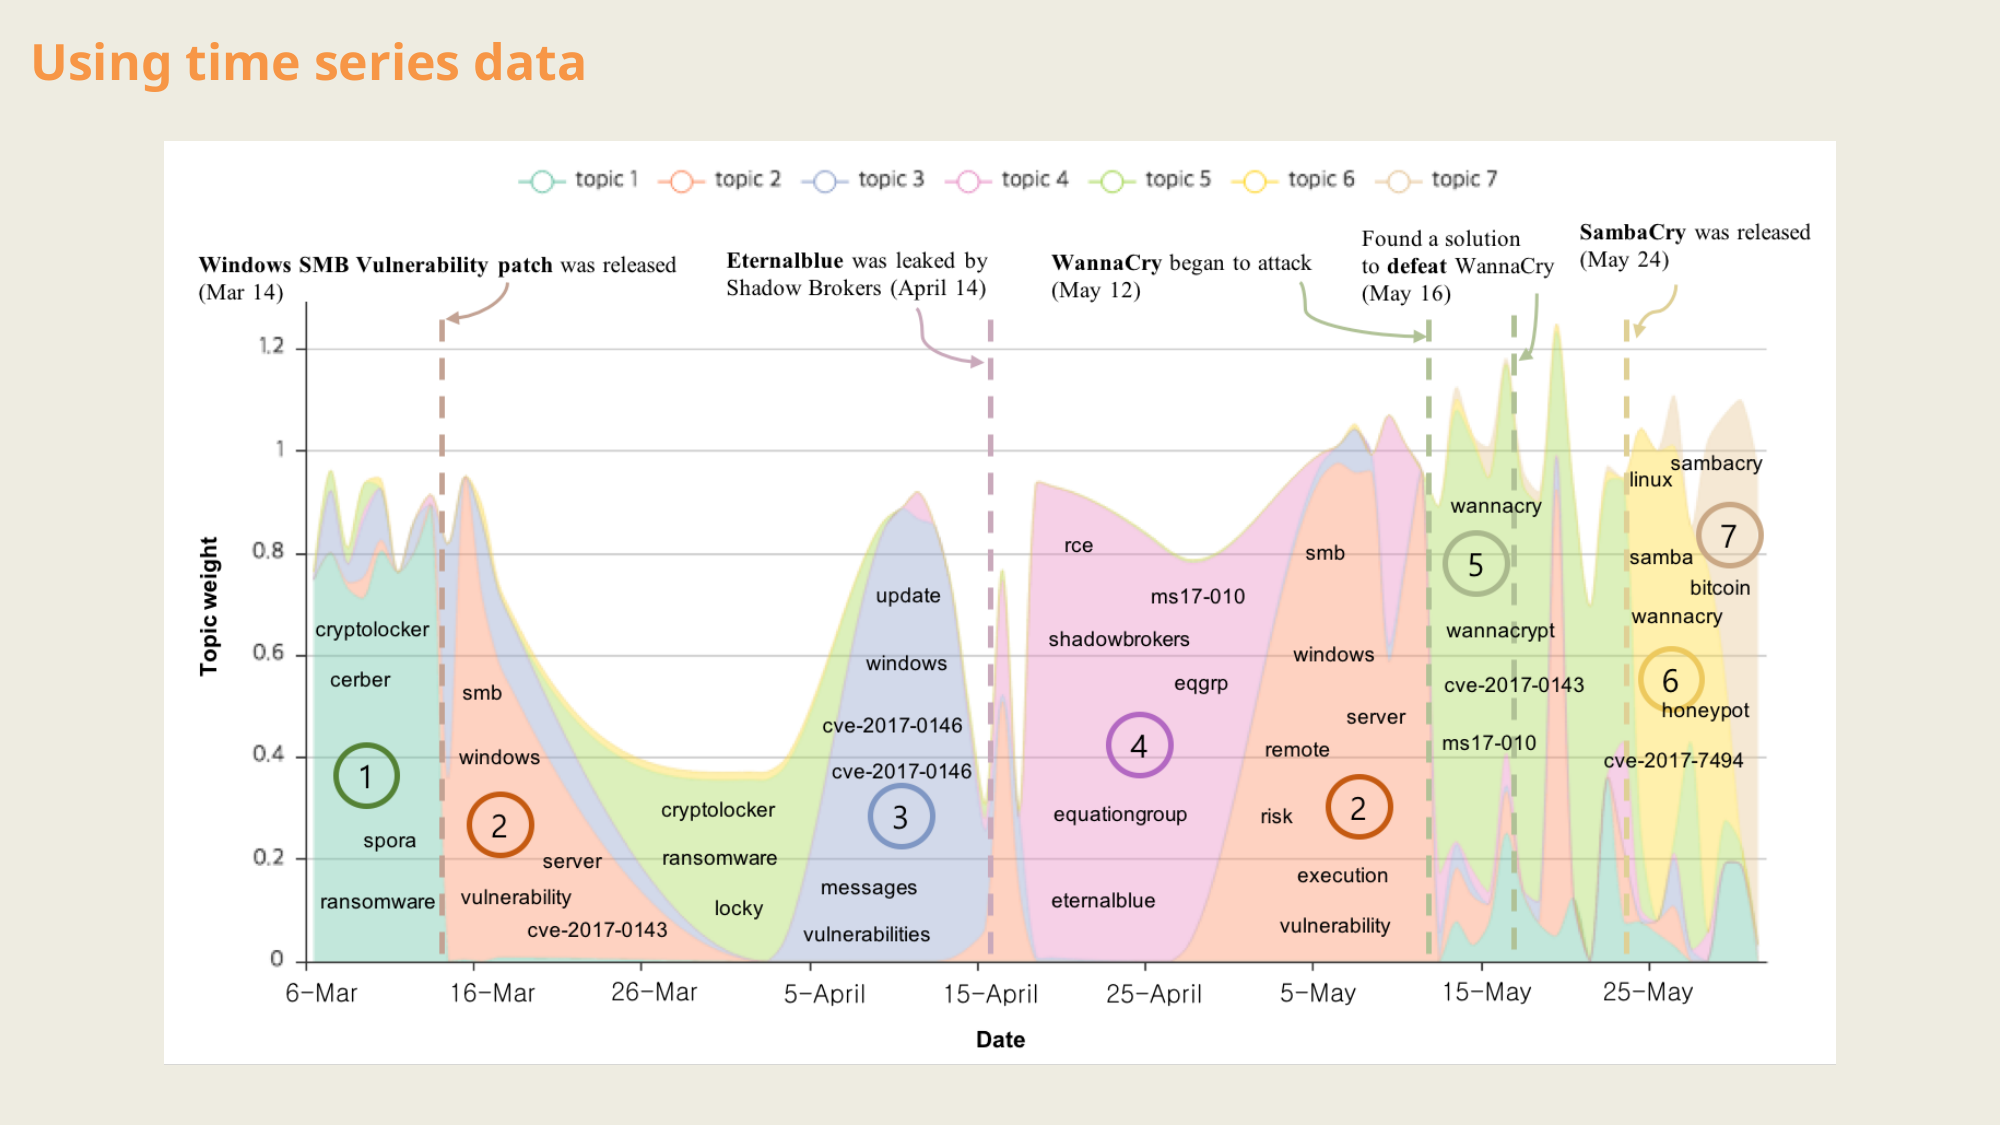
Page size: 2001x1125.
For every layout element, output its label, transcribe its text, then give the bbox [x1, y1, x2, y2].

text_box Using time series data [15, 22, 603, 98]
picture [164, 141, 1836, 1066]
